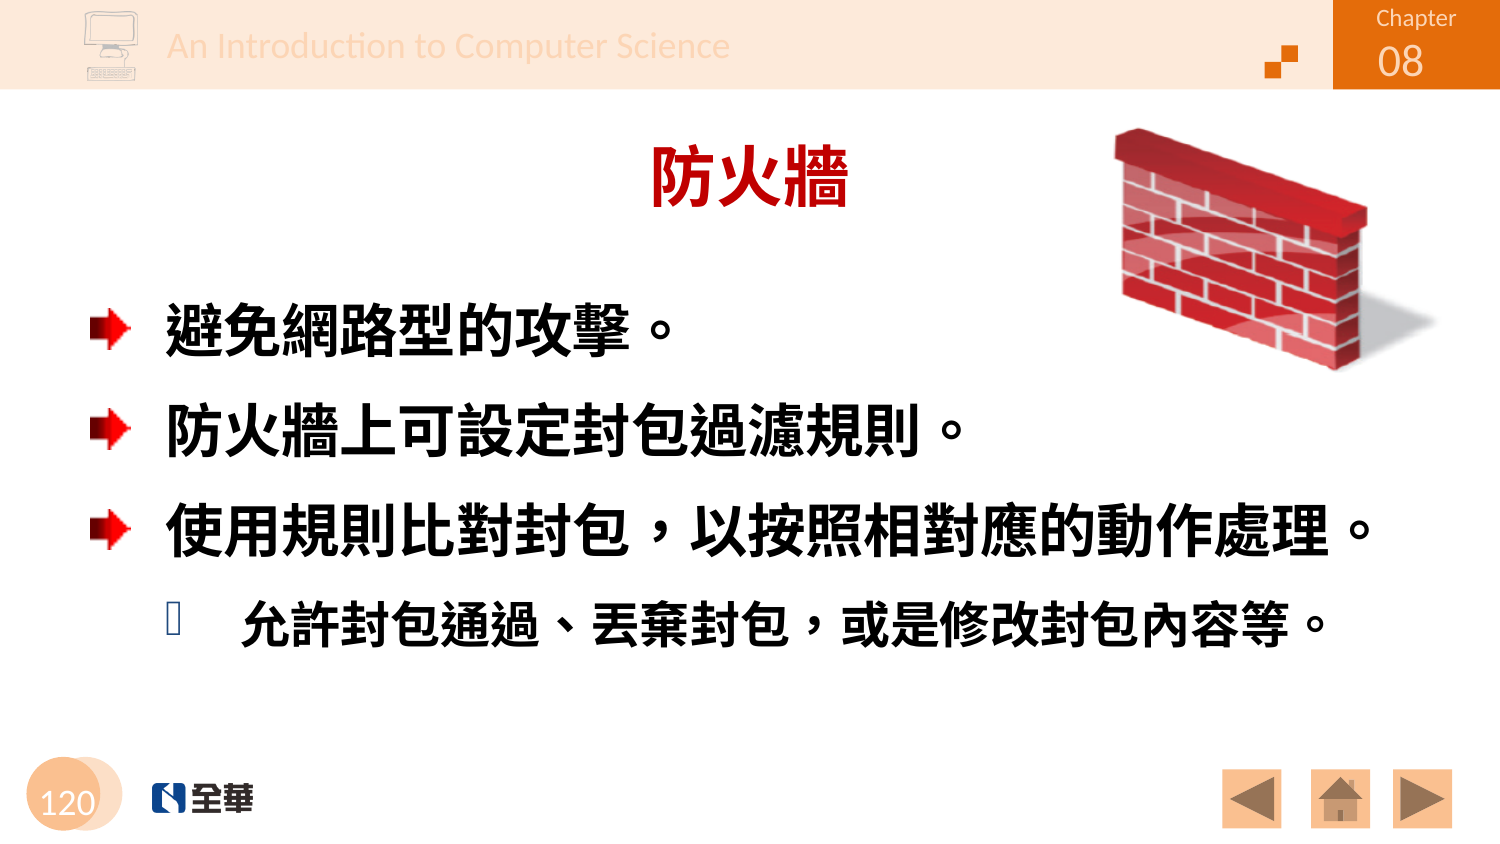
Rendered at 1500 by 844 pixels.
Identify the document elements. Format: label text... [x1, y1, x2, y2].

picture [84, 11, 138, 81]
picture [152, 783, 253, 813]
picture [90, 509, 131, 550]
picture [90, 408, 131, 450]
title 防火牆 [75, 104, 1425, 245]
picture [1092, 109, 1446, 381]
picture [90, 308, 131, 350]
list 避免網路型的攻擊。 防火牆上可設定封包過濾規則。 使用規則比對封包，以按照相對應的動作處理。 允許封包通過、丟棄封包，或是修改封包內容等。 [75, 272, 1425, 754]
